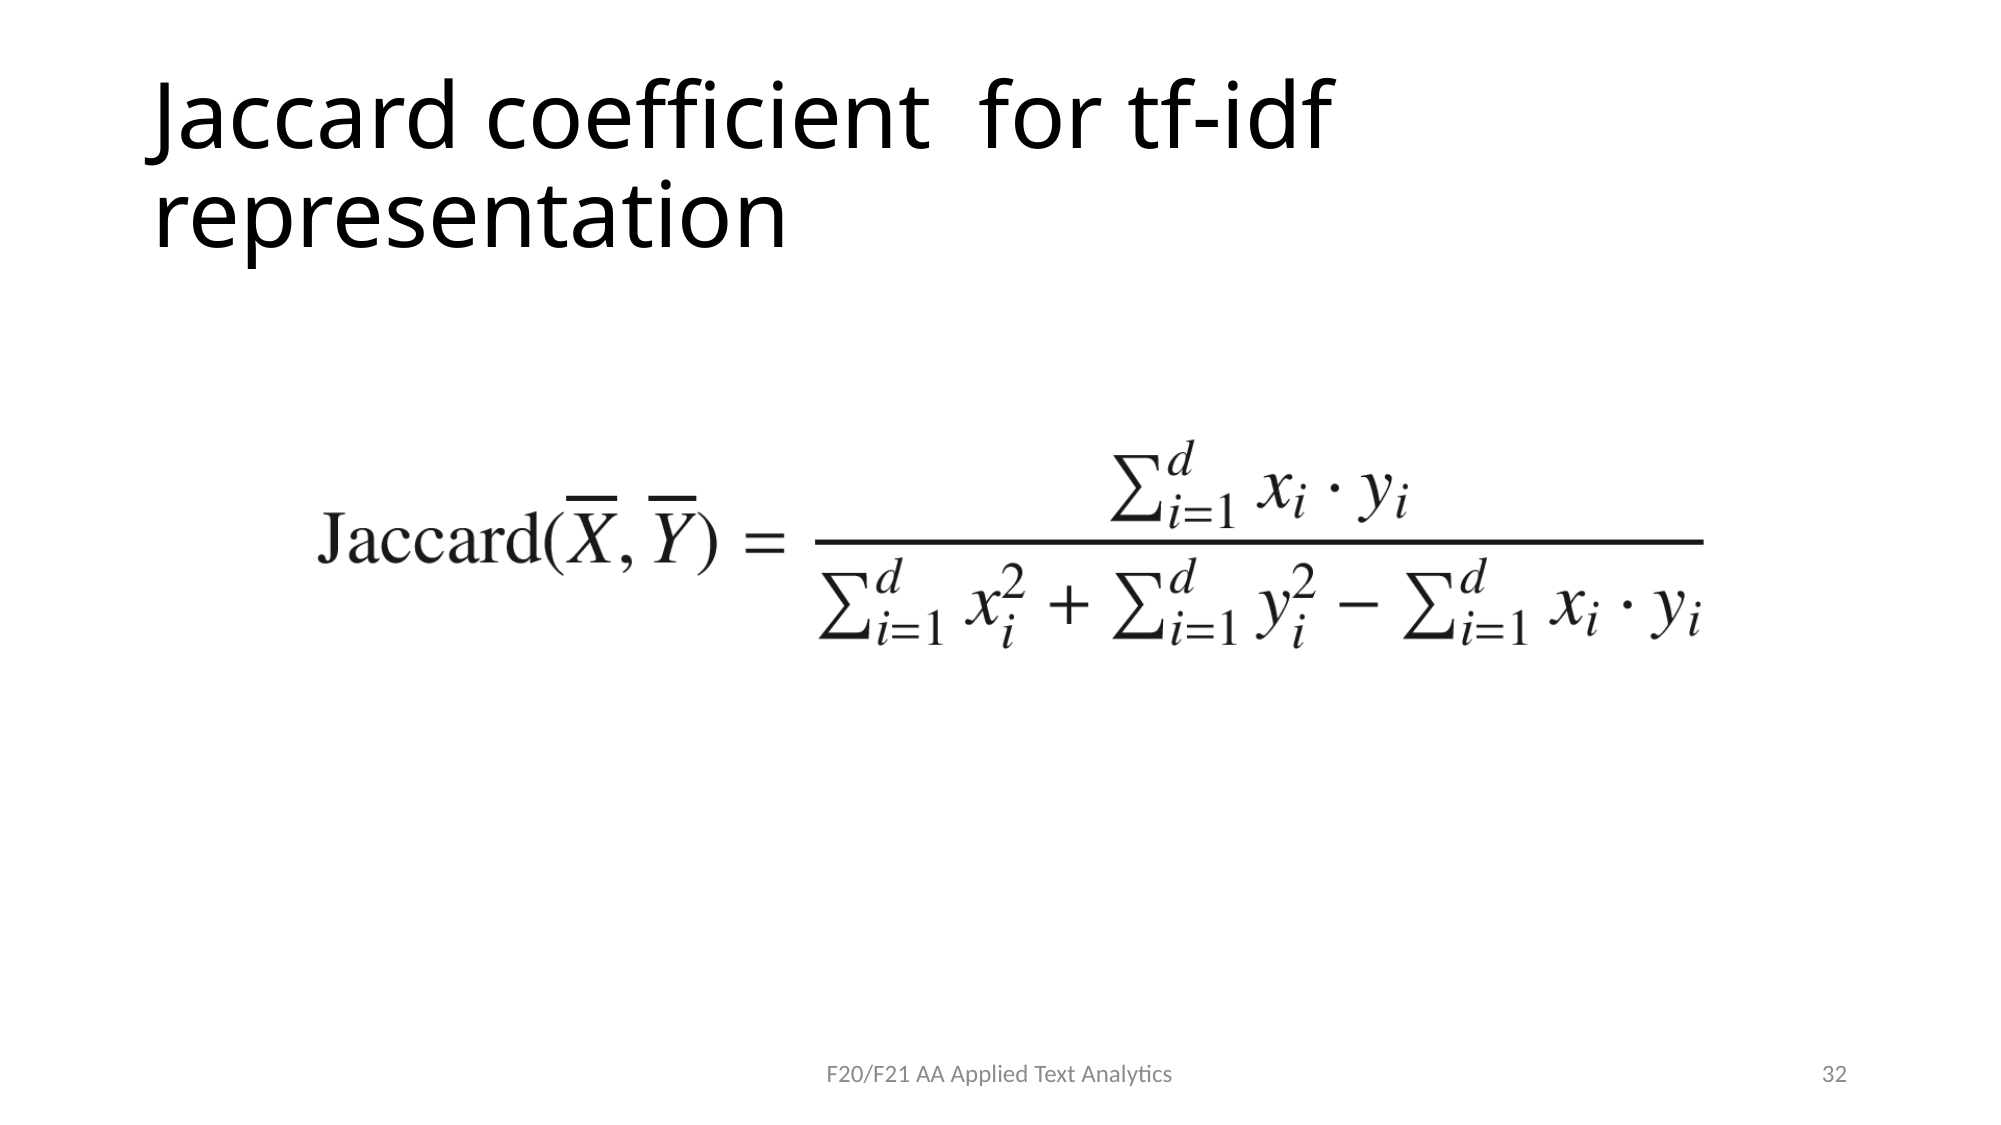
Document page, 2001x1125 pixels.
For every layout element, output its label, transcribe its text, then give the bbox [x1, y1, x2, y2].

footer F20/F21 AA Applied Text Analytics [662, 1042, 1338, 1103]
slide_number 32 [1412, 1042, 1863, 1103]
title Jaccard coefficient for tf-idf representation [137, 59, 1863, 278]
picture [287, 426, 1713, 698]
